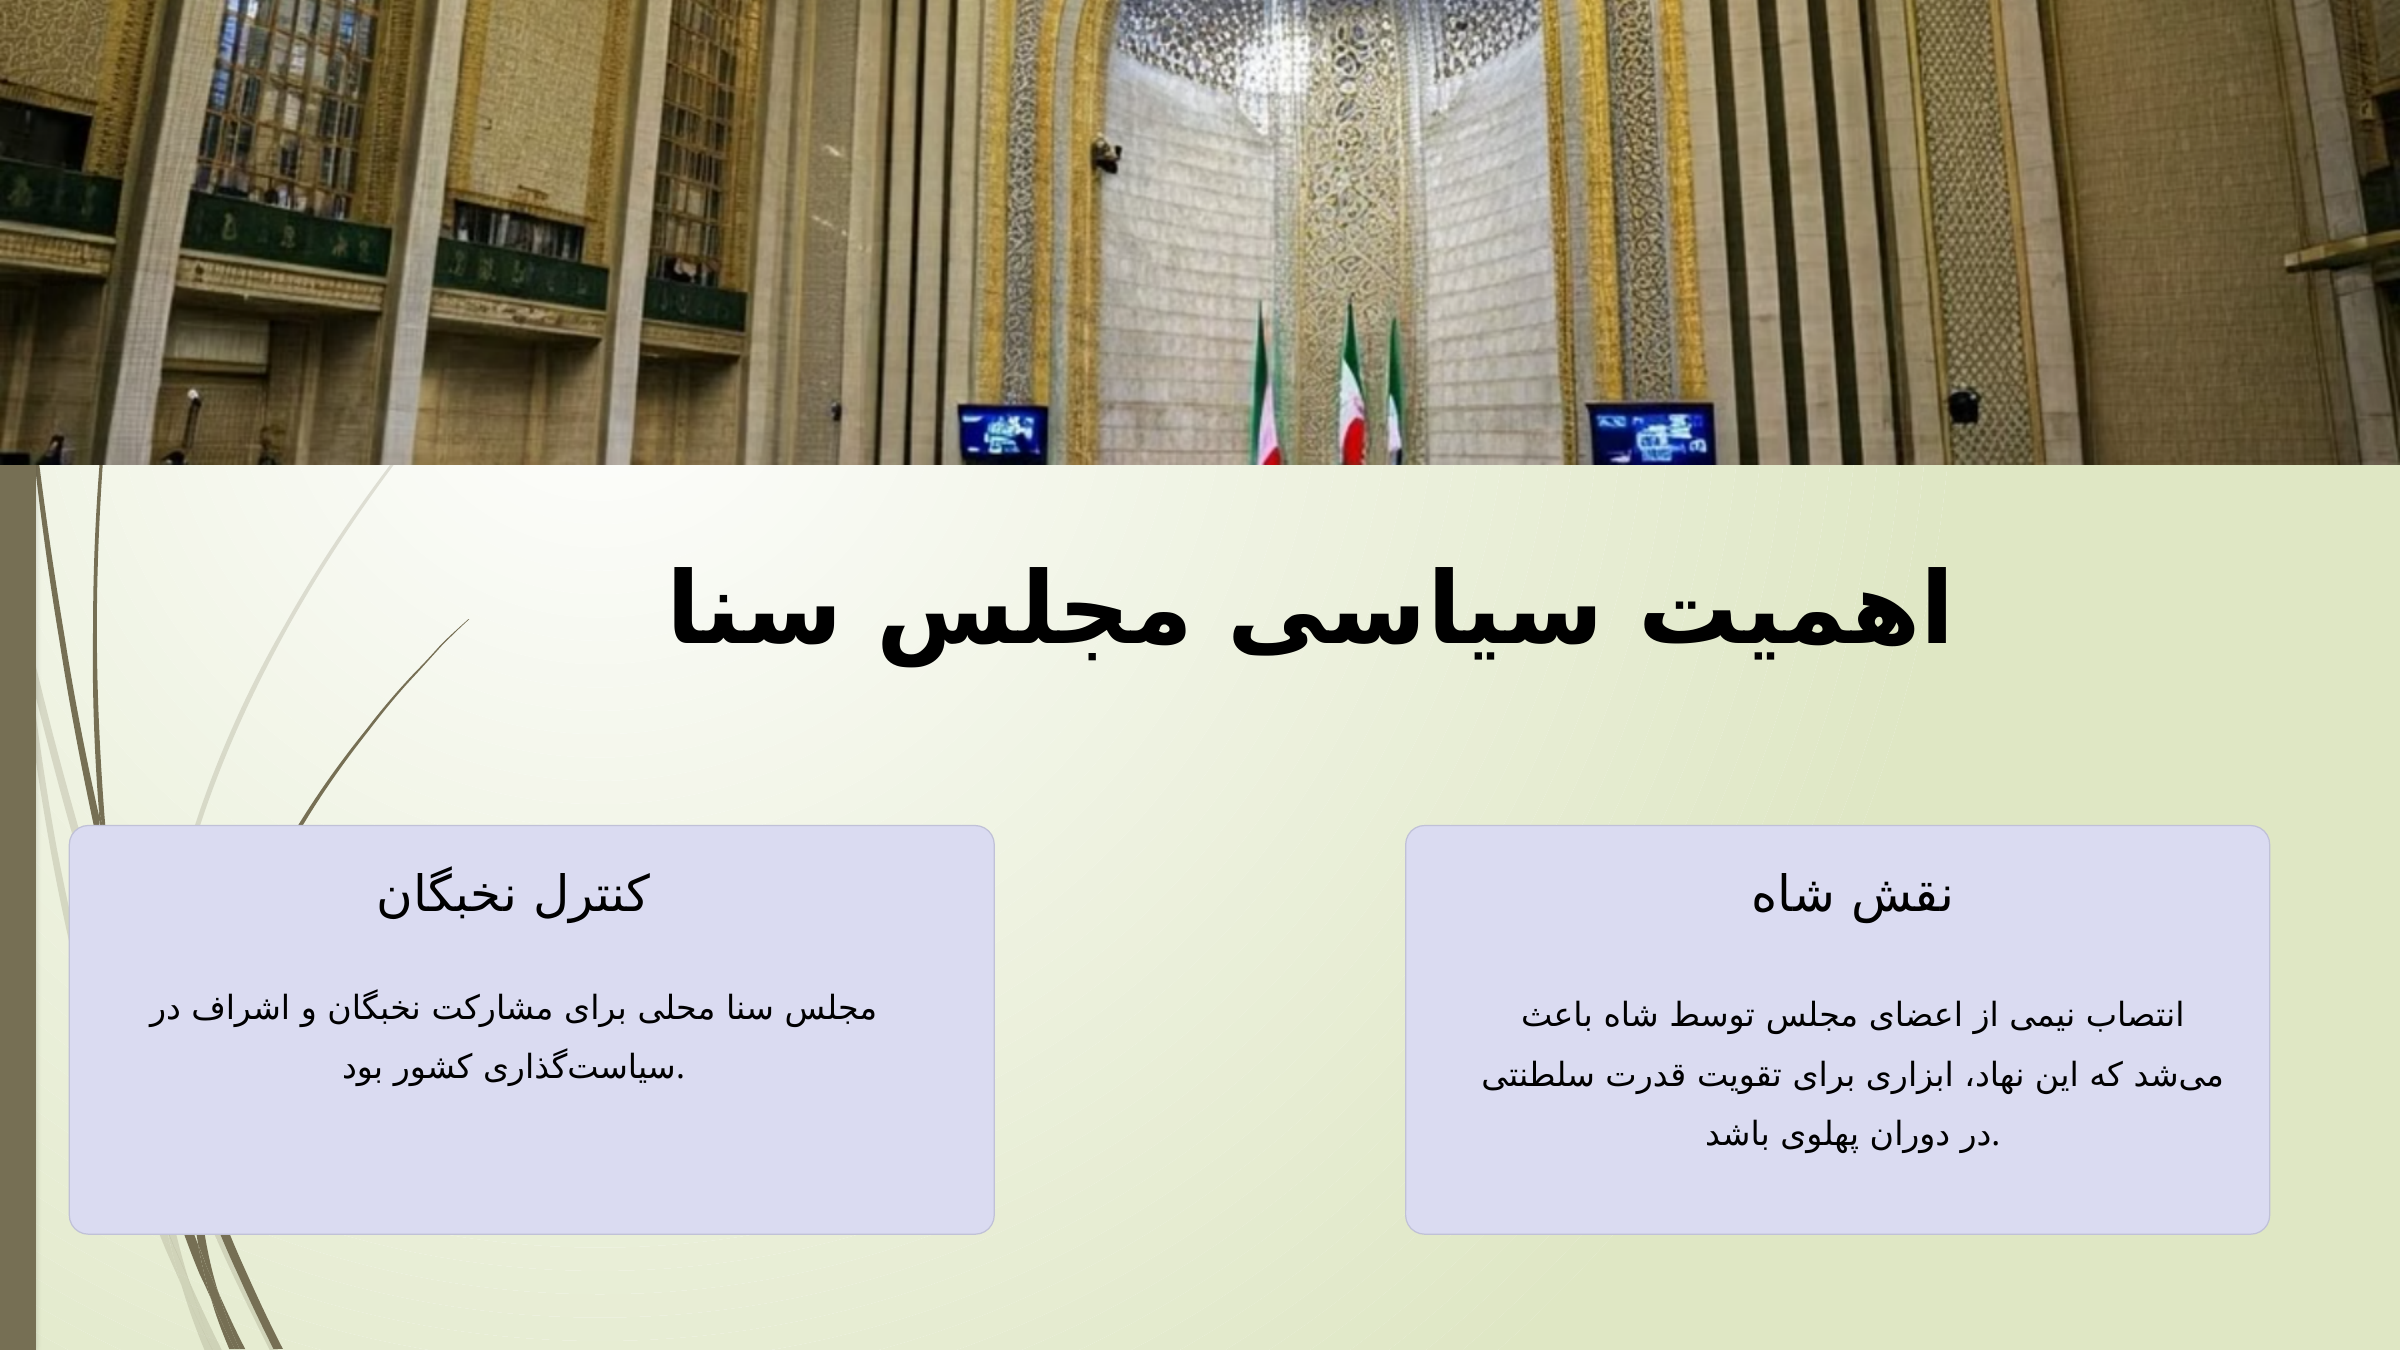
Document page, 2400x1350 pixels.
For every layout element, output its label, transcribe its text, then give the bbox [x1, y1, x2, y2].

text_box اهمیت سیاسی مجلس سنا [666, 548, 1734, 665]
text_box انتصاب نیمی از اعضای مجلس توسط شاه باعث می‌شد که این نهاد، ابزاری برای تقویت قدرت سلطنتی در دوران پهلوی باشد. [1474, 974, 2232, 1094]
picture [0, 0, 2400, 466]
text_box مجلس سنا محلی برای مشارکت نخبگان و اشراف در سیاست‌گذاری کشور بود. [107, 966, 920, 1146]
text_box کنترل نخبگان [107, 863, 920, 923]
text_box نقش شاه [1474, 863, 2232, 923]
text_box [69, 825, 995, 1235]
text_box [1405, 825, 2270, 1235]
